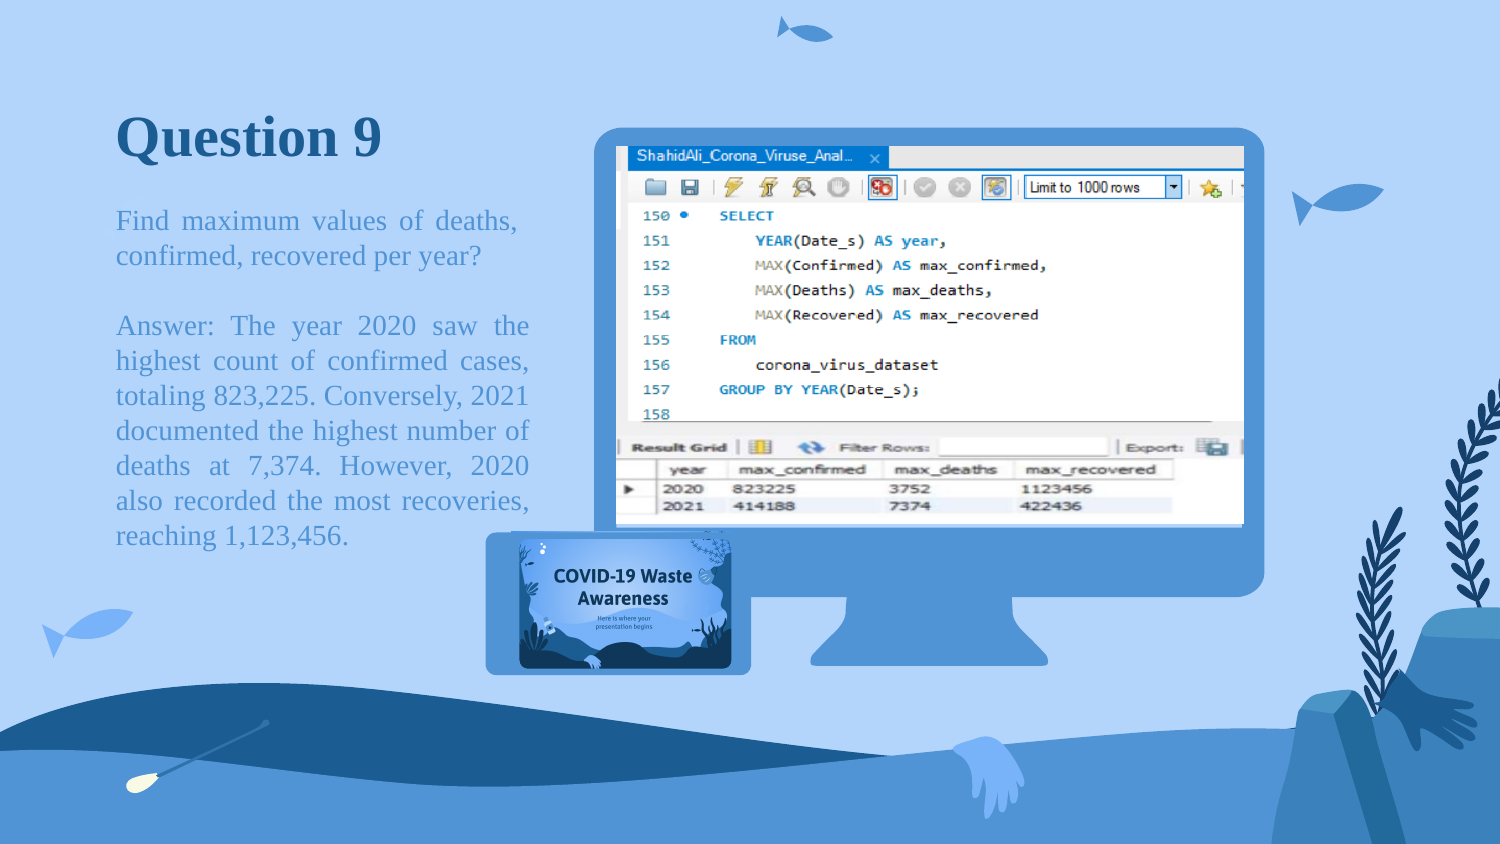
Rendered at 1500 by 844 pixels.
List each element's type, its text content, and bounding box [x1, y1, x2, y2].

title Question 9 [100, 501, 541, 532]
picture [510, 531, 546, 669]
picture [616, 146, 1244, 525]
picture [691, 531, 736, 669]
title Question 9 [100, 82, 554, 470]
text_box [593, 127, 1265, 667]
text_box [1368, 667, 1478, 752]
text_box Find maximum values of deaths, confirmed, recovered per year? Answer: The year 2020 saw the highest count of confirmed cases, totaling 823,225. Conversely, 2021 documented the highest number of deaths at 7,374. However, 2020 also recorded the most recoveries, reaching 1,123,456. [100, 186, 545, 501]
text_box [546, 470, 691, 737]
